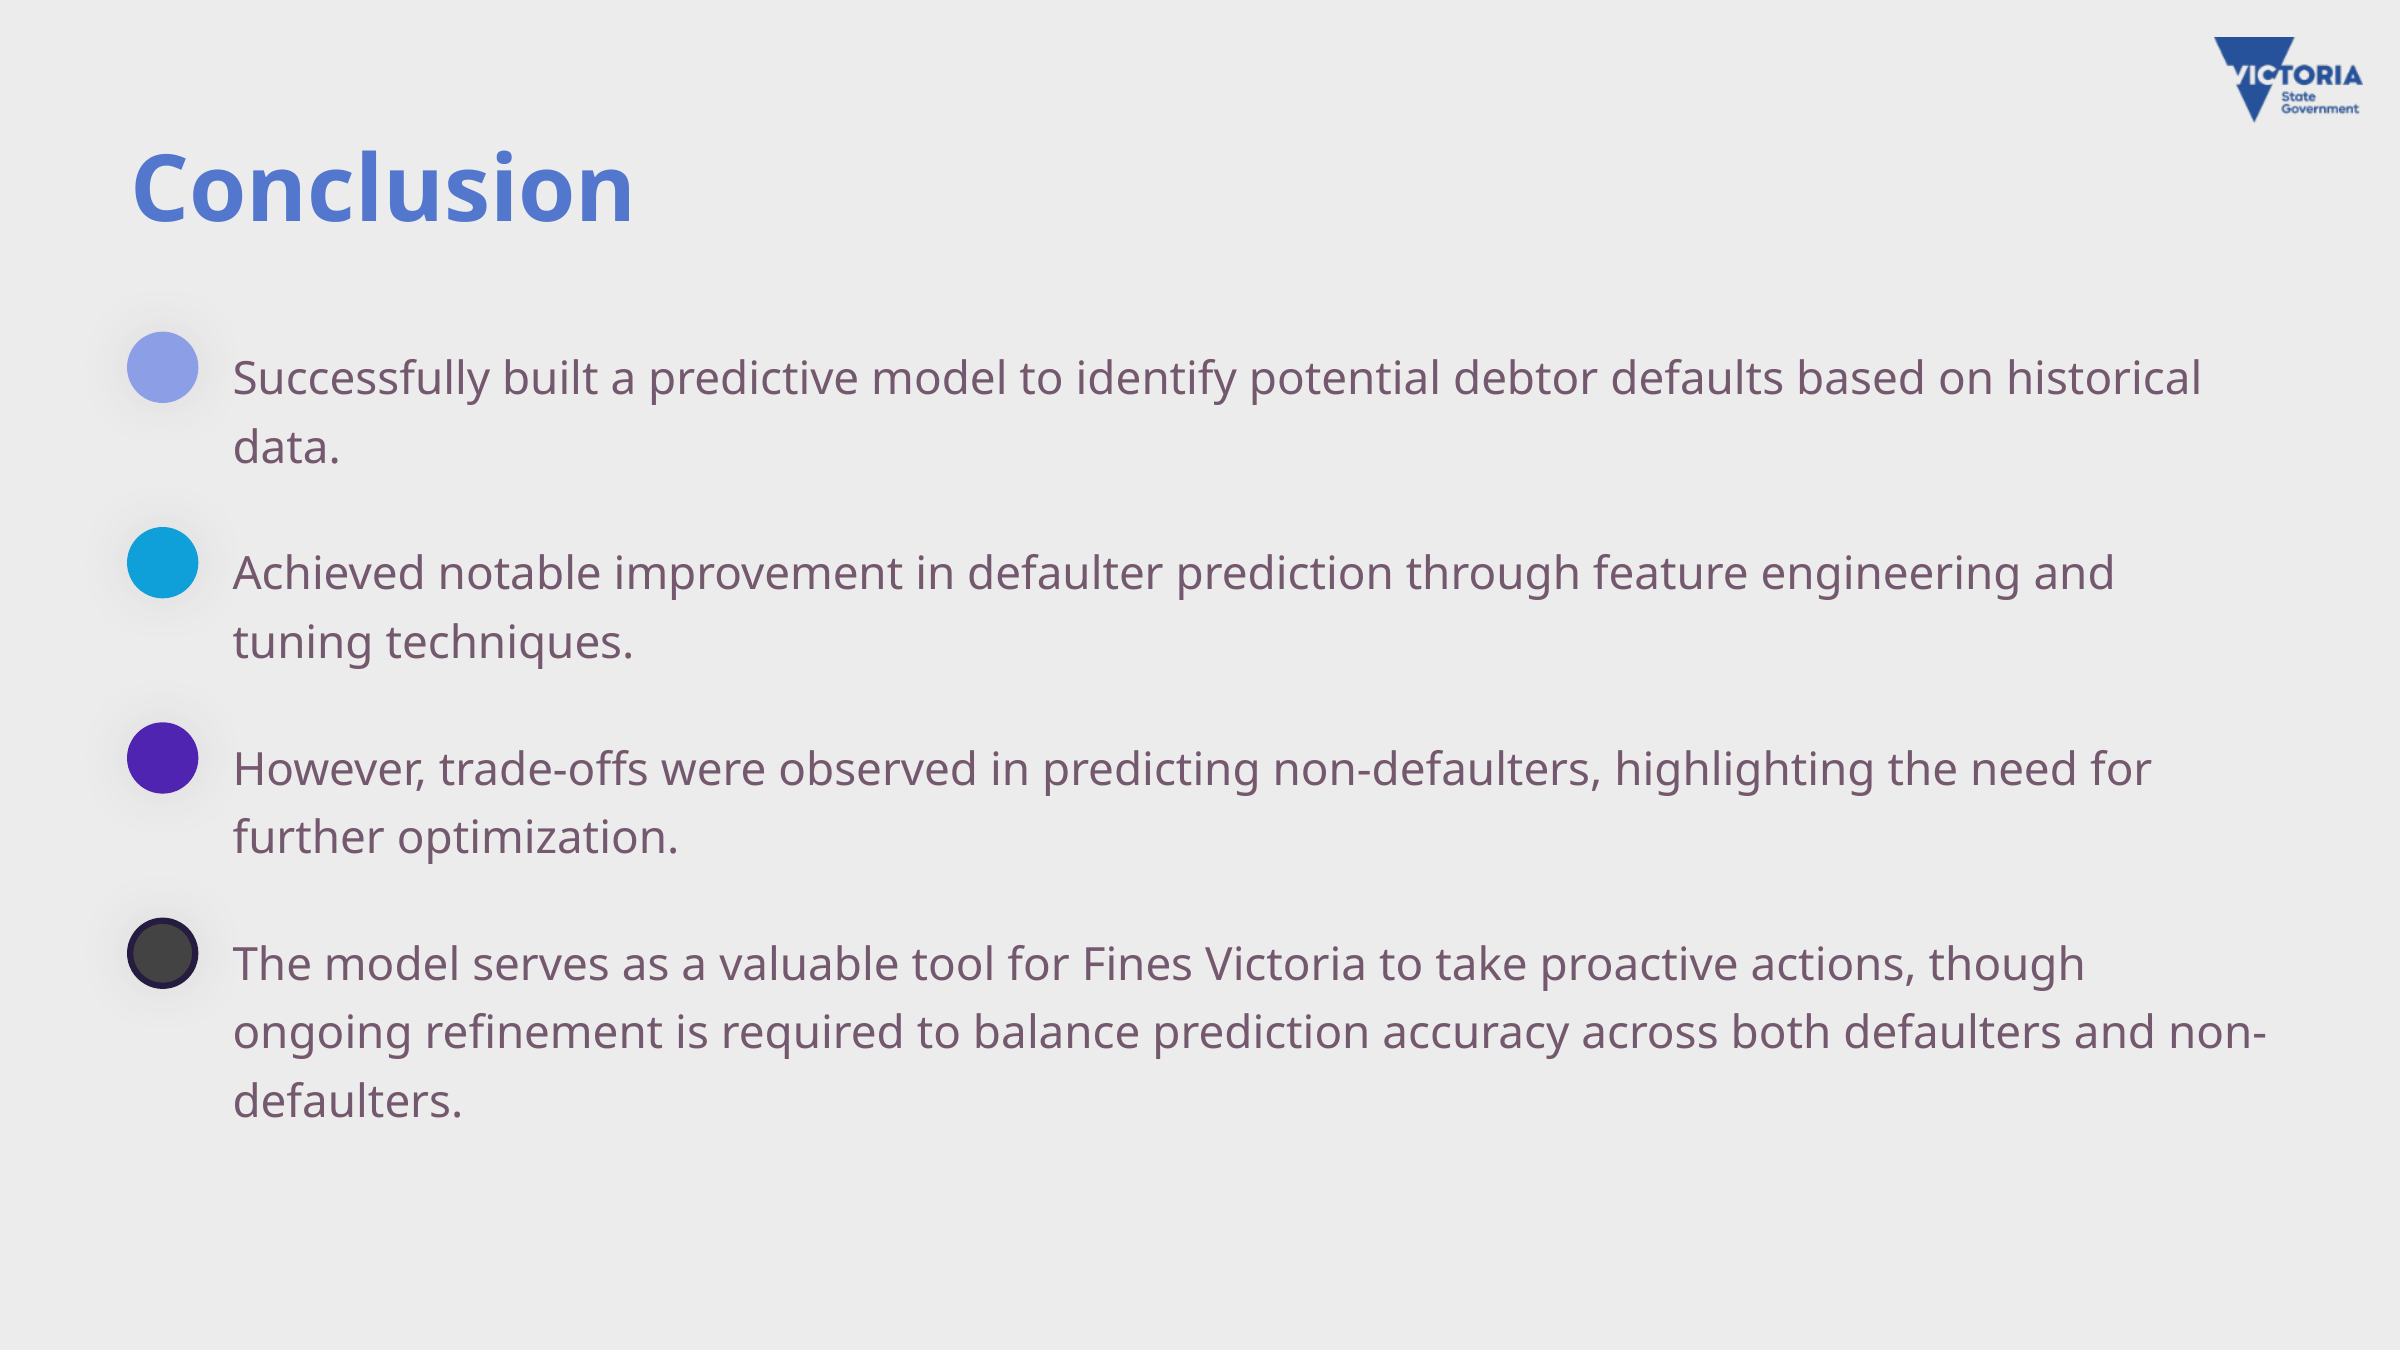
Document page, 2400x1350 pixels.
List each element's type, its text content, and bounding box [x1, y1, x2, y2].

text_box Achieved notable improvement in defaulter prediction through feature engineering and tuning techniques. [232, 530, 2270, 647]
text_box [130, 334, 196, 400]
text_box Successfully built a predictive model to identify potential debtor defaults based on historical data. [232, 334, 2270, 452]
picture [2213, 37, 2363, 123]
text_box Conclusion [130, 102, 1061, 219]
text_box [130, 725, 196, 791]
text_box [130, 530, 196, 596]
text_box However, trade-offs were observed in predicting non-defaulters, highlighting the need for further optimization. [232, 725, 2270, 842]
text_box [130, 920, 196, 986]
text_box The model serves as a valuable tool for Fines Victoria to take proactive actions, though ongoing refinement is required to balance prediction accuracy across both defaulters and non-defaulters. [232, 920, 2270, 1096]
